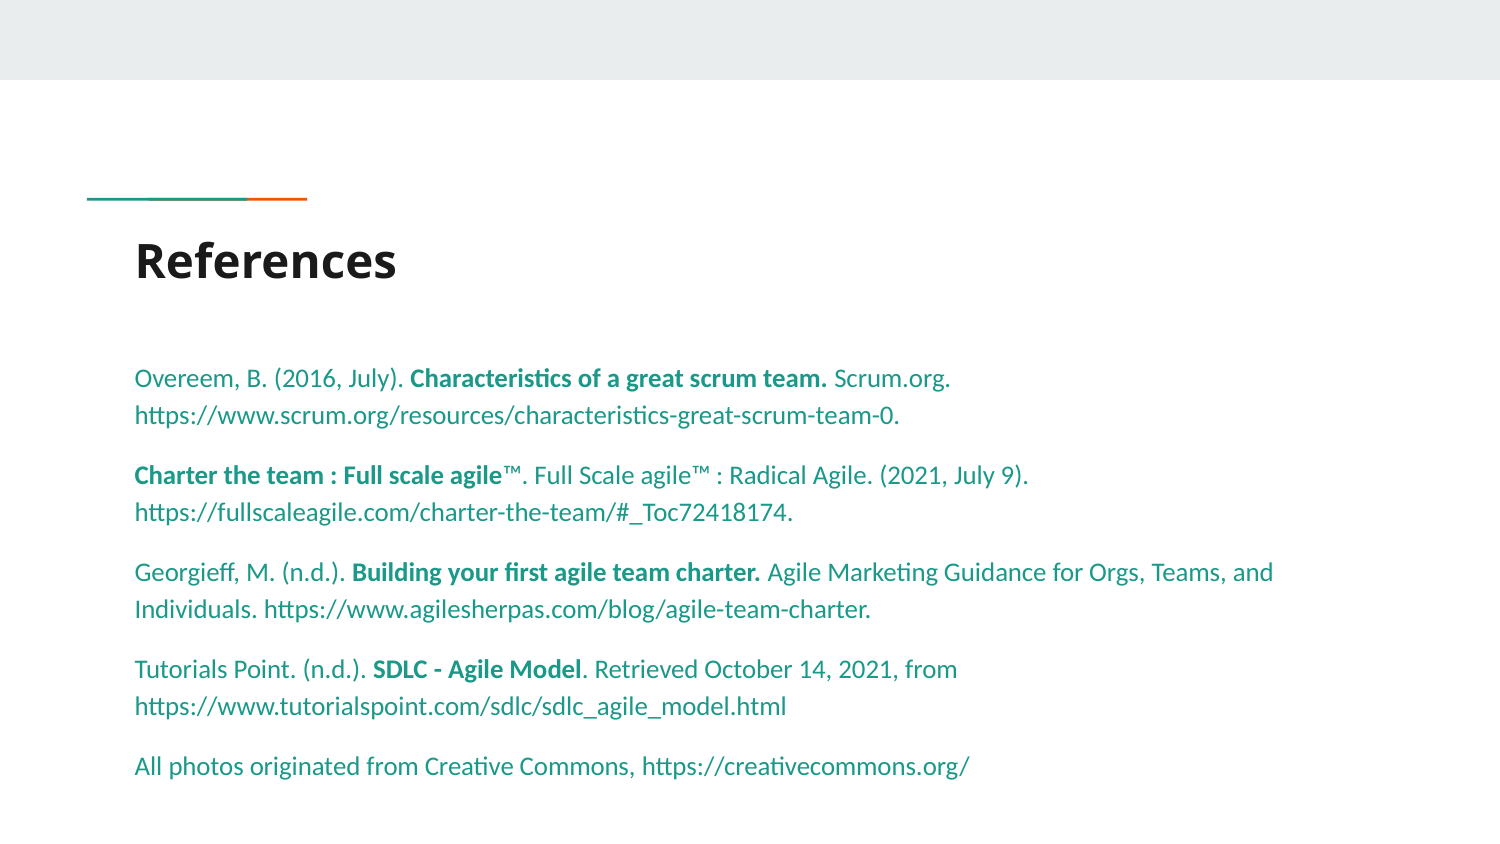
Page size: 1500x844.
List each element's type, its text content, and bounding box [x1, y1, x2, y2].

title References [119, 216, 1381, 305]
list Overeem, B. (2016, July). Characteristics of a great scrum team. Scrum.org. https://www.scrum.org/resources/characteristics-great-scrum-team-0. Charter the team : Full scale agile™. Full Scale agile™ : Radical Agile. (2021, July 9). https://fullscaleagile.com/charter-the-team/#_Toc72418174. Georgieff, M. (n.d.). Building your first agile team charter. Agile Marketing Guidance for Orgs, Teams, and Individuals. https://www.agilesherpas.com/blog/agile-team-charter. Tutorials Point. (n.d.). SDLC - Agile Model. Retrieved October 14, 2021, from https://www.tutorialspoint.com/sdlc/sdlc_agile_model.html All photos originated from Creative Commons, https://creativecommons.org/ [119, 341, 1381, 800]
